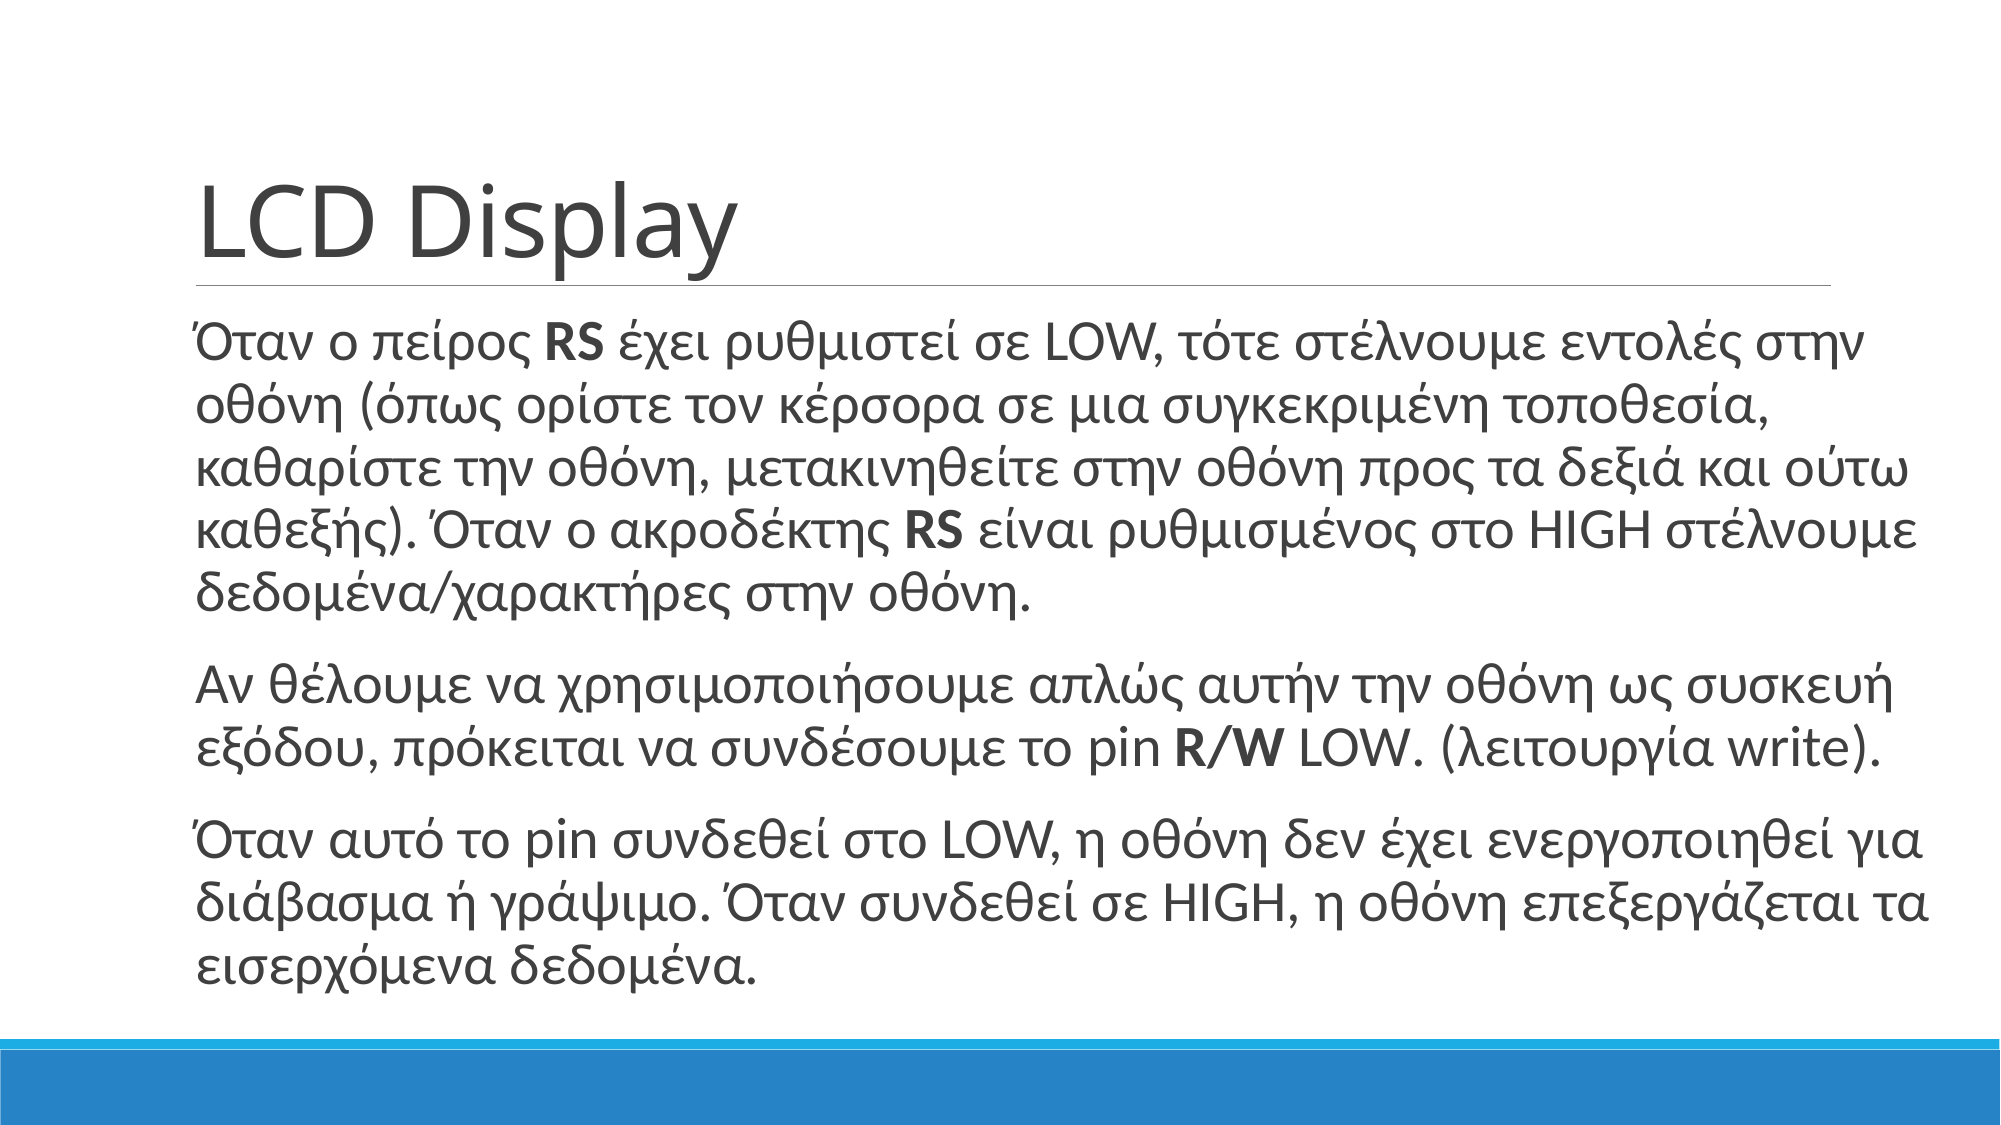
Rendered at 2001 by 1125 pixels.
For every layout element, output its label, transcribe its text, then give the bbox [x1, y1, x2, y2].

title LCD Display [180, 47, 1830, 285]
list Όταν ο πείρος RS έχει ρυθμιστεί σε LOW, τότε στέλνουμε εντολές στην οθόνη (όπως ορίστε τον κέρσορα σε μια συγκεκριμένη τοποθεσία, καθαρίστε την οθόνη, μετακινηθείτε στην οθόνη προς τα δεξιά και ούτω καθεξής). Όταν ο ακροδέκτης RS είναι ρυθμισμένος στο HIGH στέλνουμε δεδομένα/χαρακτήρες στην οθόνη. Αν θέλουμε να χρησιμοποιήσουμε απλώς αυτήν την οθόνη ως συσκευή εξόδου, πρόκειται να συνδέσουμε το pin R/W LOW. (λειτουργία write). Όταν αυτό το pin συνδεθεί στο LOW, η οθόνη δεν έχει ενεργοποιηθεί για διάβασμα ή γράψιμο. Όταν συνδεθεί σε HIGH, η οθόνη επεξεργάζεται τα εισερχόμενα δεδομένα. [180, 302, 1973, 1042]
